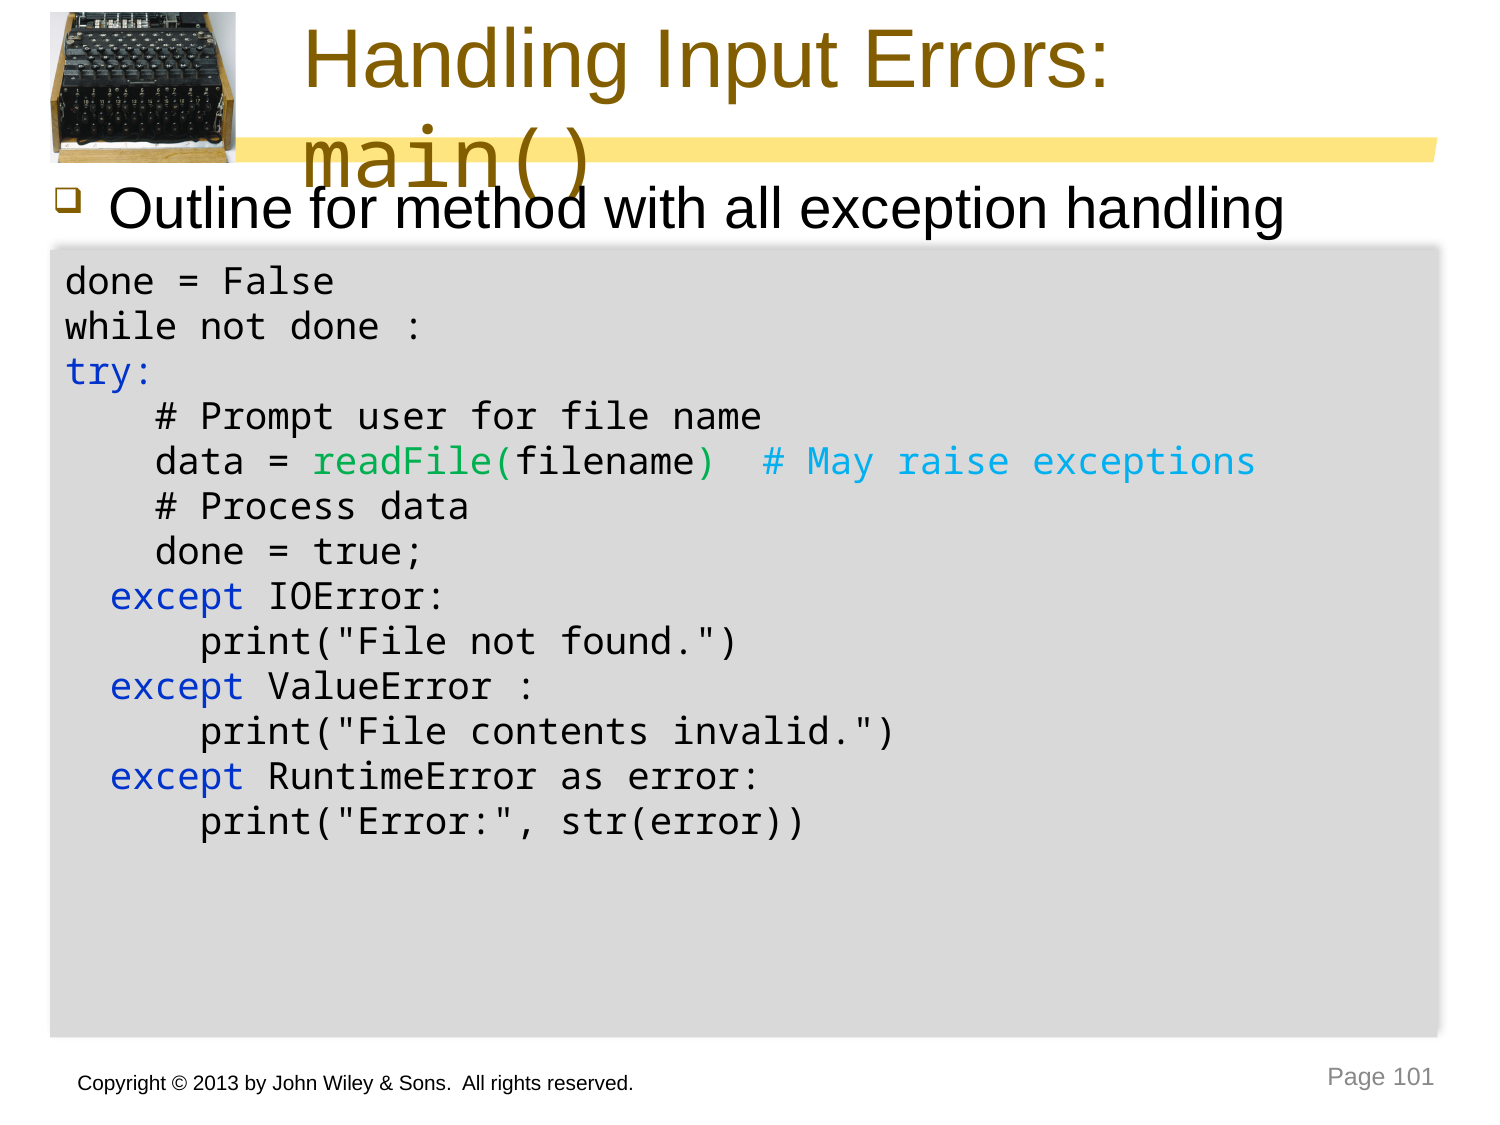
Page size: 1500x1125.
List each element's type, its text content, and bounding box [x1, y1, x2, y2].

text_box done = False while not done : try: # Prompt user for file name data = readFile(filename) # May raise exceptions # Process data done = true; except IOError: print("File not found.") except ValueError : print("File contents invalid.") except RuntimeError as error: print("Error:", str(error)) [50, 249, 1438, 1038]
slide_number Page 101 [1187, 1050, 1450, 1100]
list Outline for method with all exception handling [37, 162, 1426, 1001]
footer Copyright © 2013 by John Wiley & Sons. All rights reserved. [62, 1037, 726, 1104]
title Handling Input Errors: main() [287, 44, 1451, 163]
